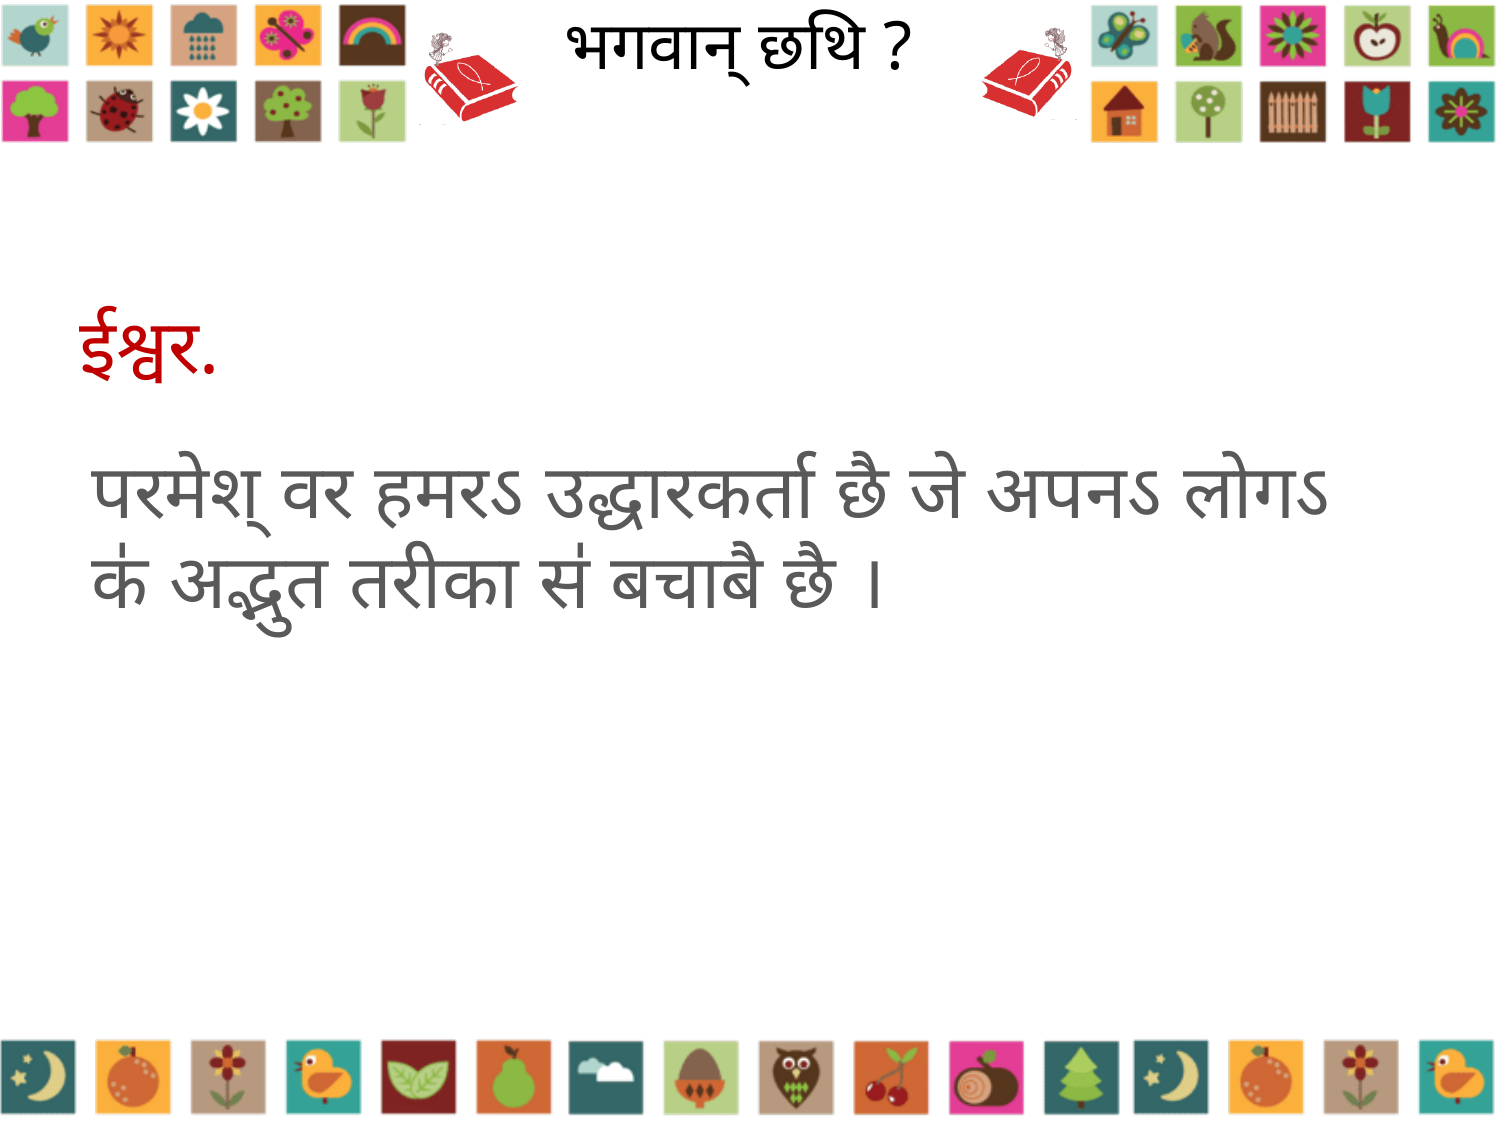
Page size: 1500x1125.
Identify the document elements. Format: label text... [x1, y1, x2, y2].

text_box परमेश् वर हमरऽ उद्धारकर्ता छै जे अपनऽ लोगऽ क॑ अद्भुत तरीका स॑ बचाबै छै । [76, 436, 1424, 632]
text_box ईश्वर. [64, 290, 1412, 396]
picture [950, 3, 1500, 150]
text_box भगवान् छथि ? [414, 0, 1080, 91]
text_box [0, 1028, 1500, 1118]
picture [0, 3, 550, 150]
